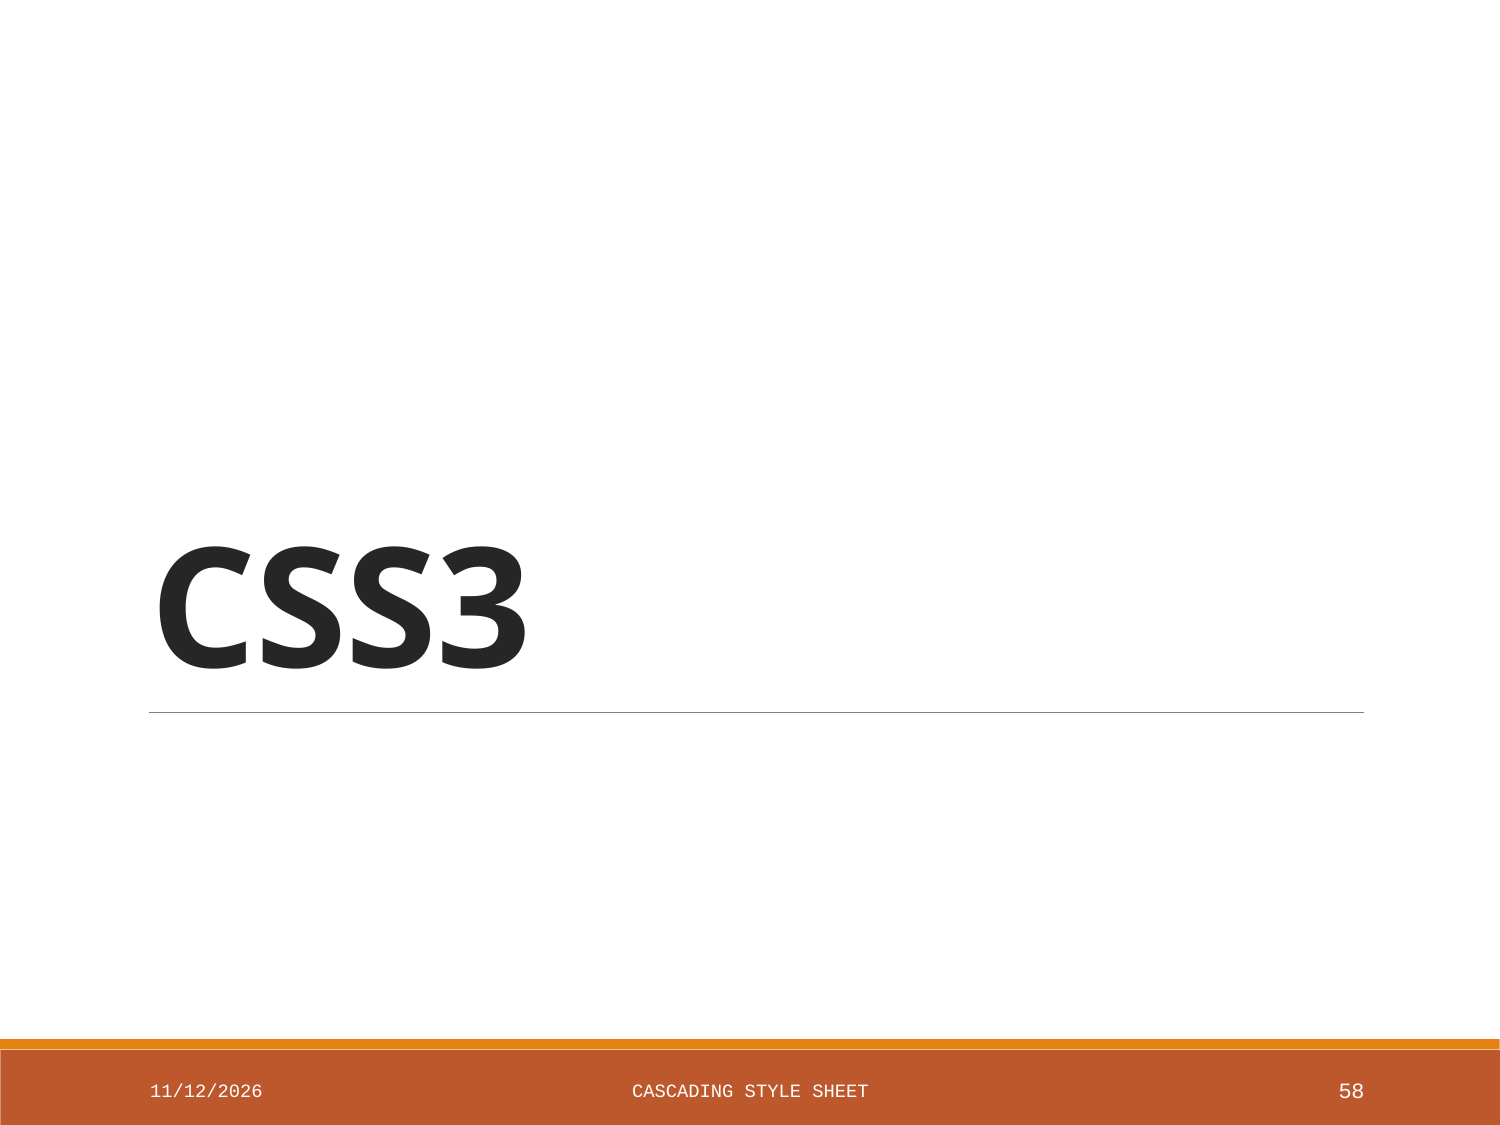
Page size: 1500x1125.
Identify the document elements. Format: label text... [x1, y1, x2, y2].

slide_number 58 [1218, 1059, 1380, 1120]
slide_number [135, 1059, 440, 1120]
title CSS3 [135, 124, 1373, 710]
footer Cascading Style Sheet [453, 1059, 1047, 1120]
